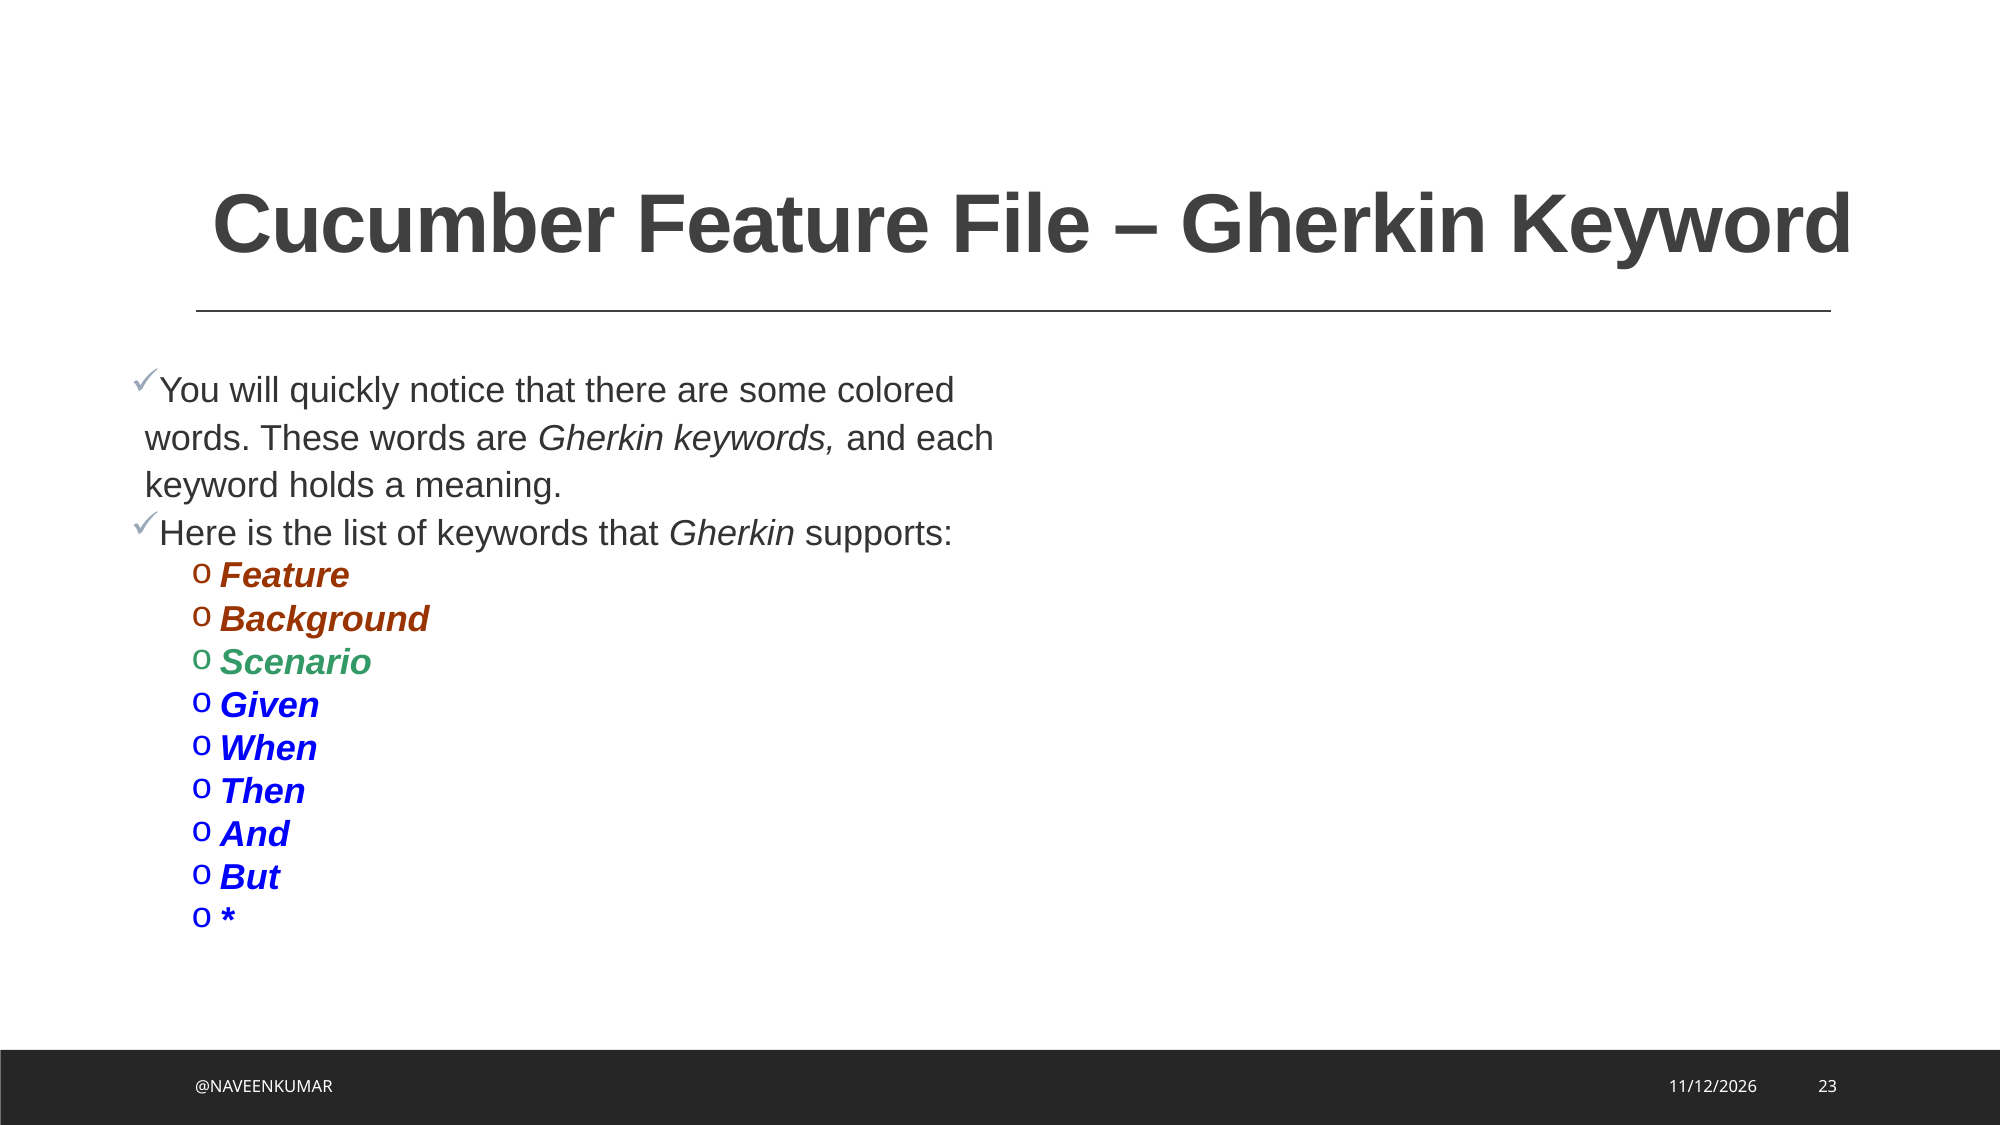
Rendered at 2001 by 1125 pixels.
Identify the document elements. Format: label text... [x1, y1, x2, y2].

footer @NAVEENKUMAR [180, 1057, 1299, 1118]
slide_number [1348, 1057, 1773, 1118]
list You will quickly notice that there are some colored words. These words are Gherkin keywords, and each keyword holds a meaning. Here is the list of keywords that Gherkin supports: Feature Background Scenario Given When Then And But * [130, 354, 1047, 950]
title Cucumber Feature File – Gherkin Keyword [111, 40, 1957, 279]
slide_number 23 [1803, 1057, 1932, 1118]
